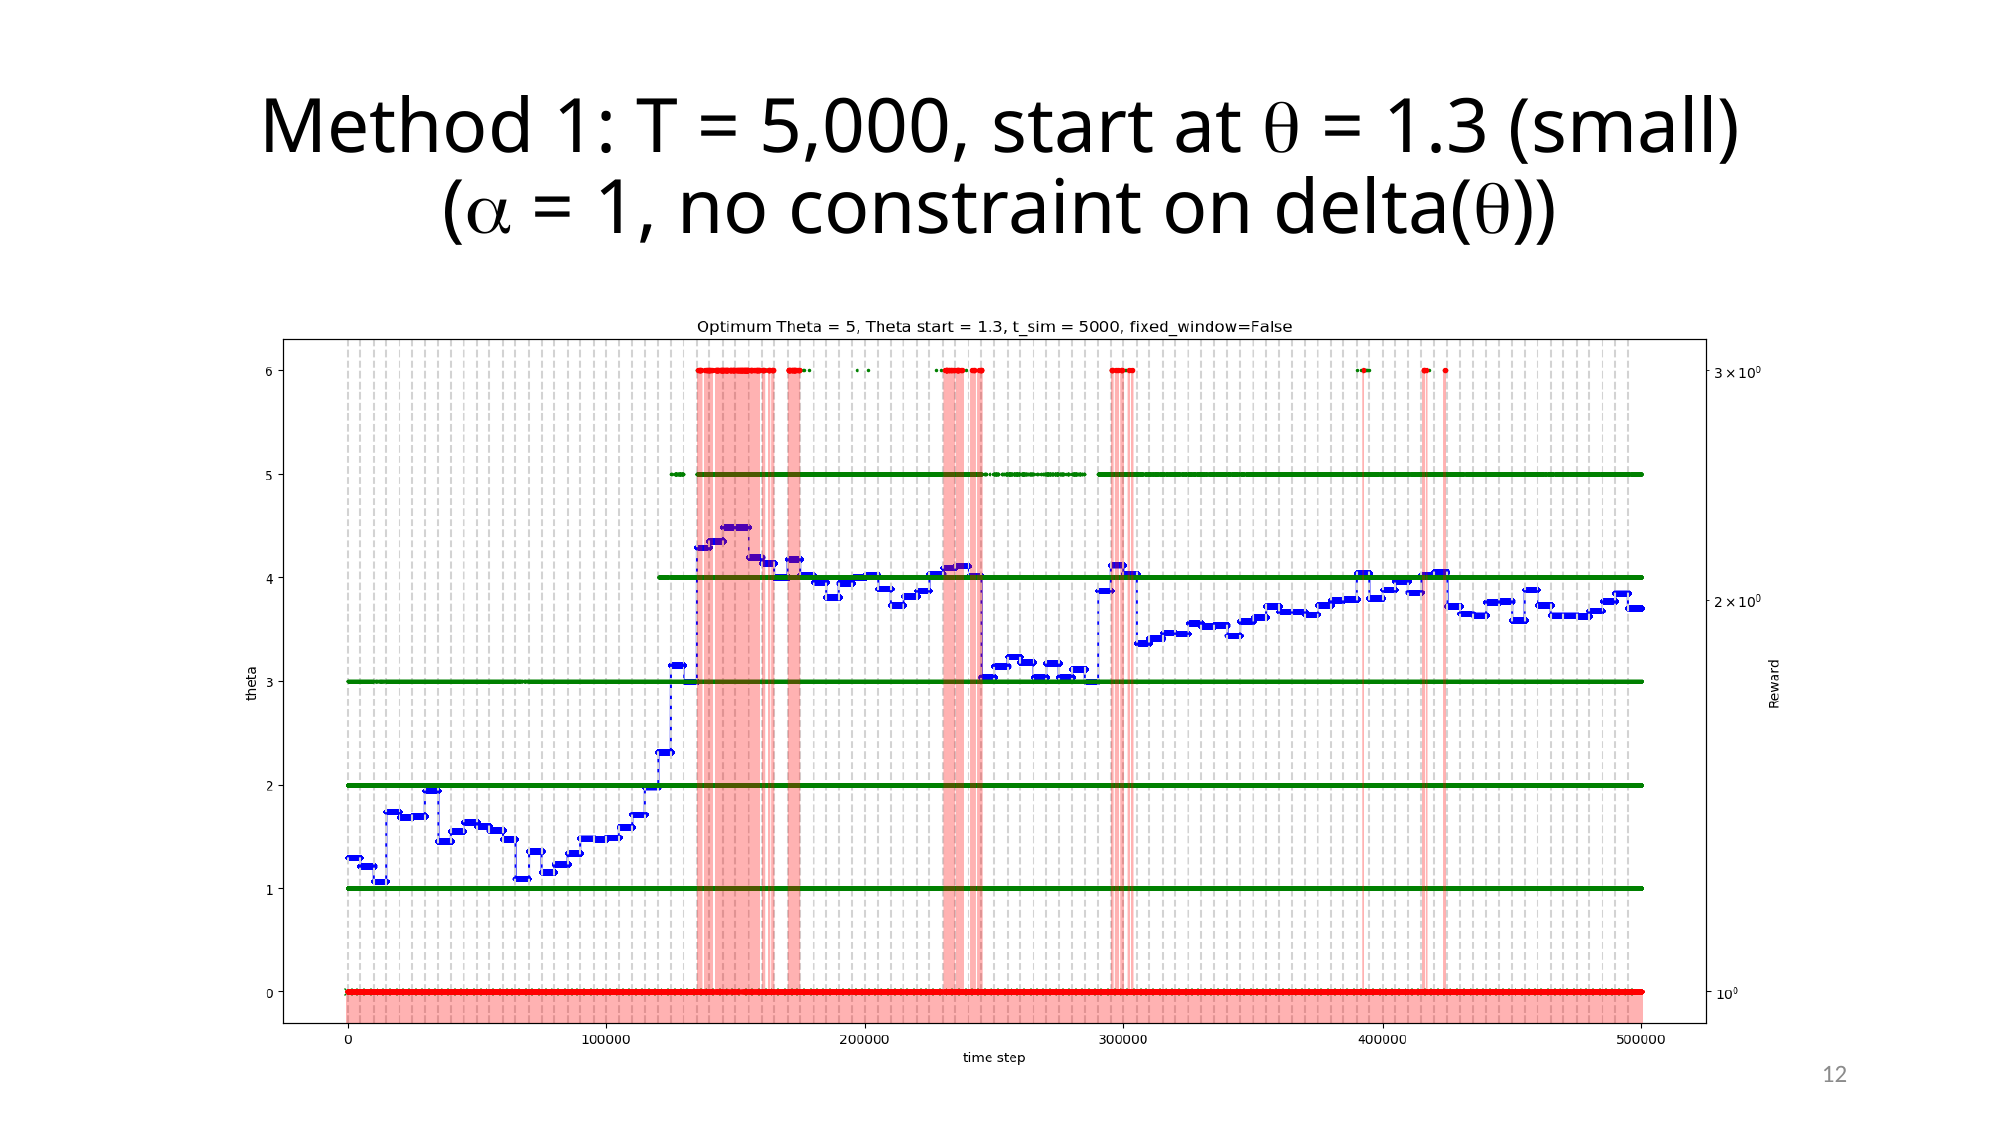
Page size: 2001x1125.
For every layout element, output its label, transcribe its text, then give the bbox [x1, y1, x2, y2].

slide_number 12 [1412, 1042, 1863, 1103]
picture [224, 301, 1800, 1080]
title Method 1: T = 5,000, start at  = 1.3 (small) ( = 1, no constraint on delta()) [137, 59, 1863, 278]
